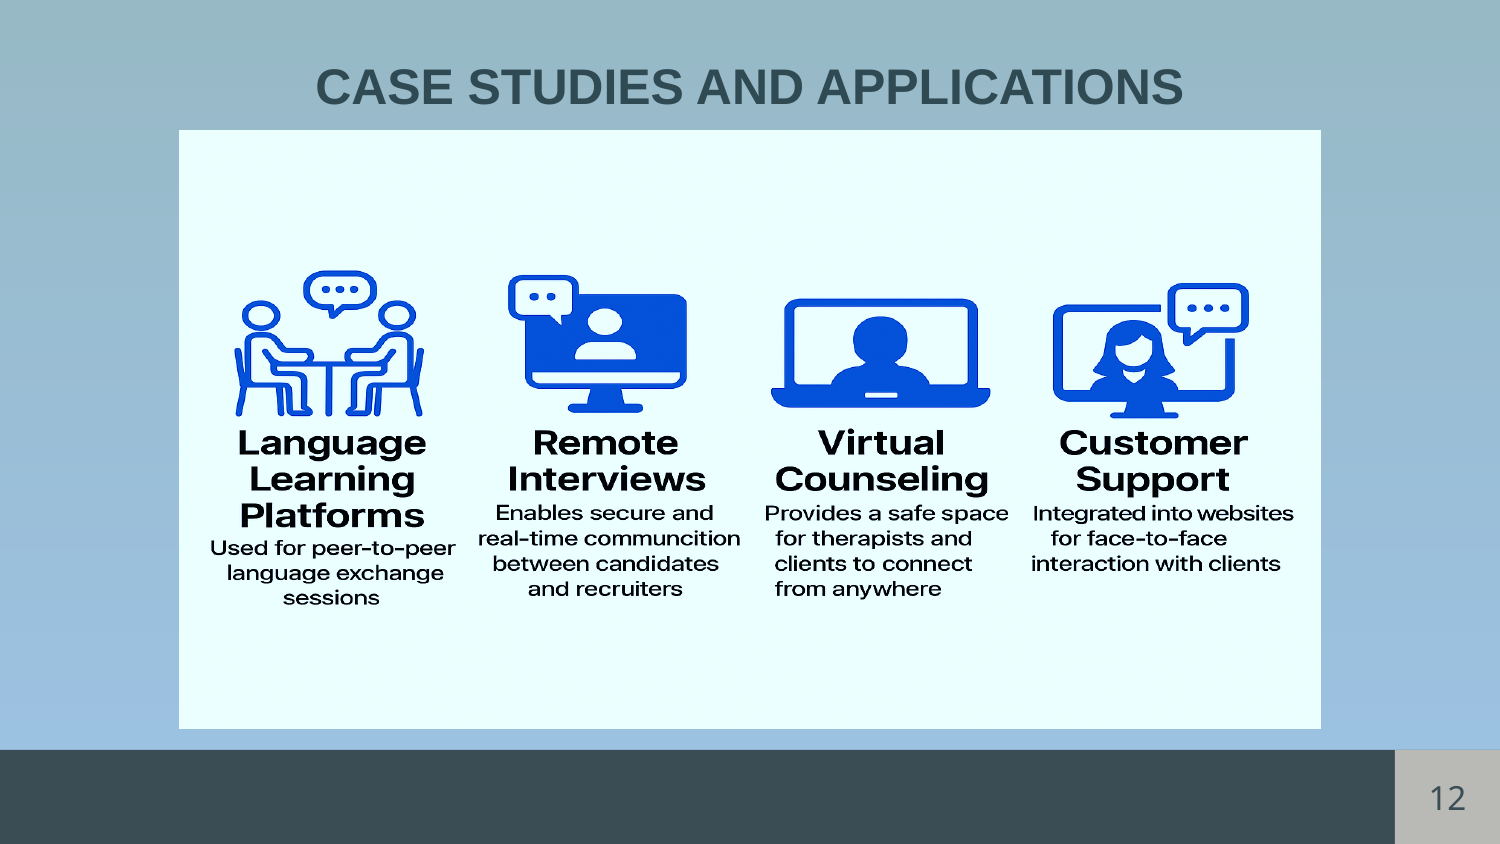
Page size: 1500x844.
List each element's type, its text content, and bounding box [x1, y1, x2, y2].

text_box [0, 749, 1394, 844]
text_box CASE STUDIES AND APPLICATIONS [74, 37, 1425, 132]
text_box 12 [1394, 749, 1500, 844]
picture [179, 130, 1321, 730]
